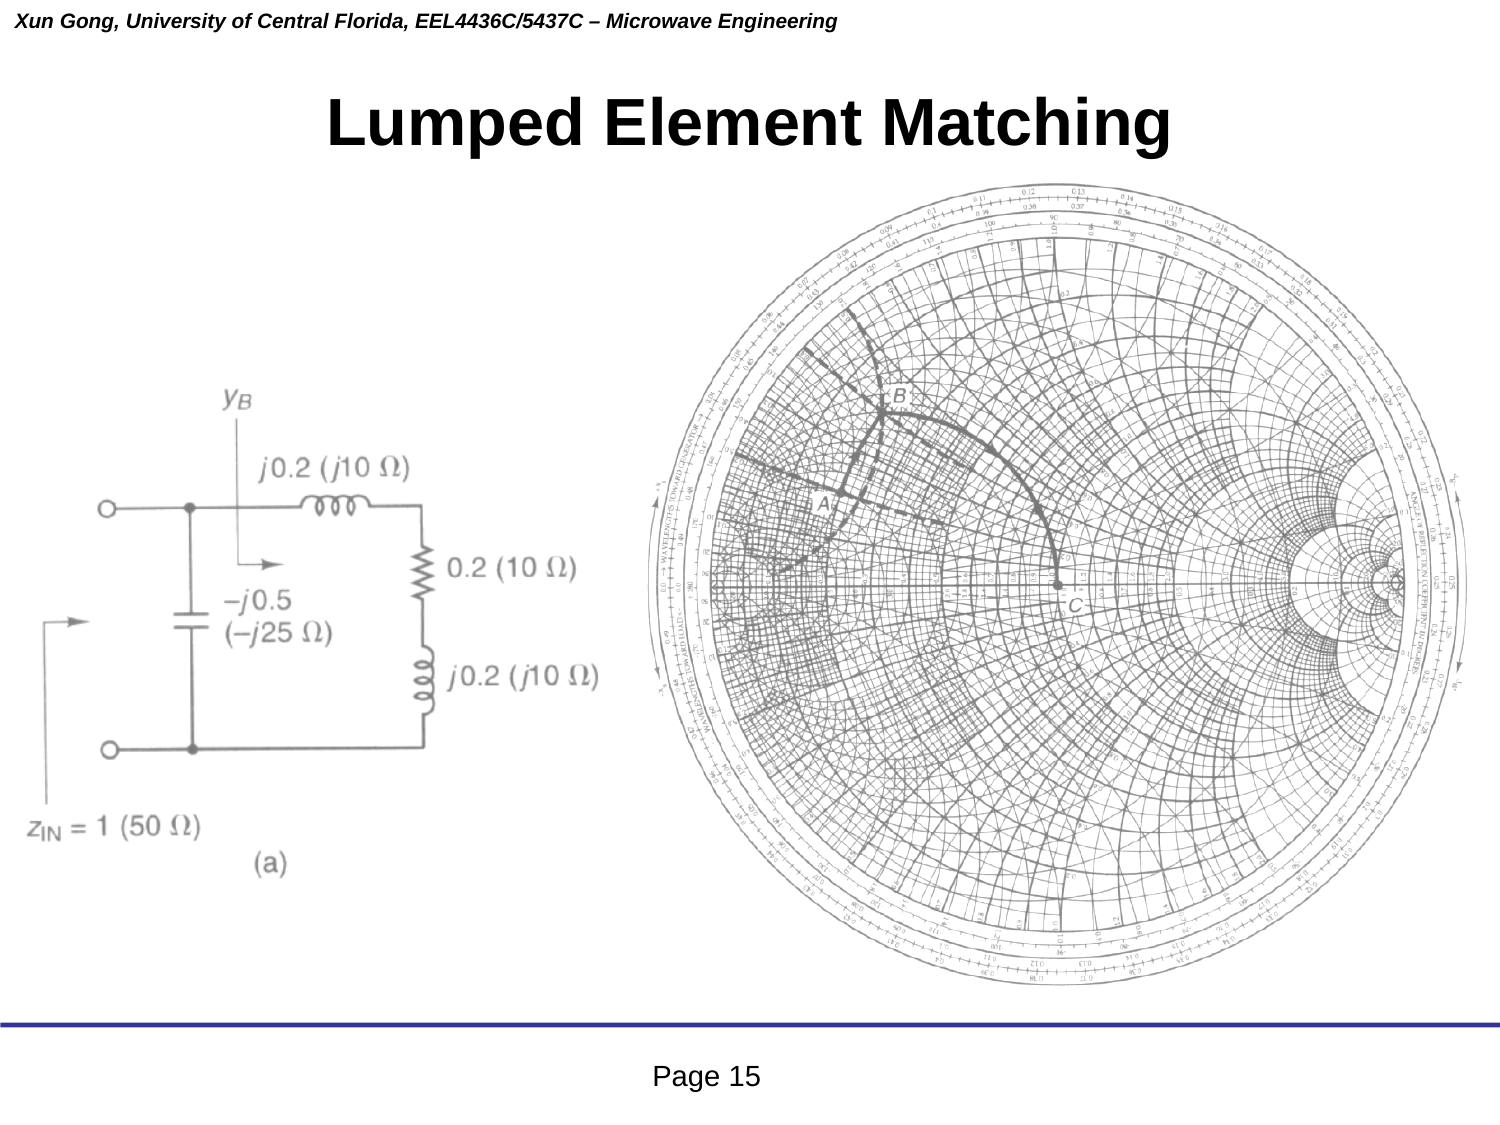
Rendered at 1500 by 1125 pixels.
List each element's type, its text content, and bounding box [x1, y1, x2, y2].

picture [0, 162, 1486, 1019]
title Lumped Element Matching [75, 62, 1425, 175]
